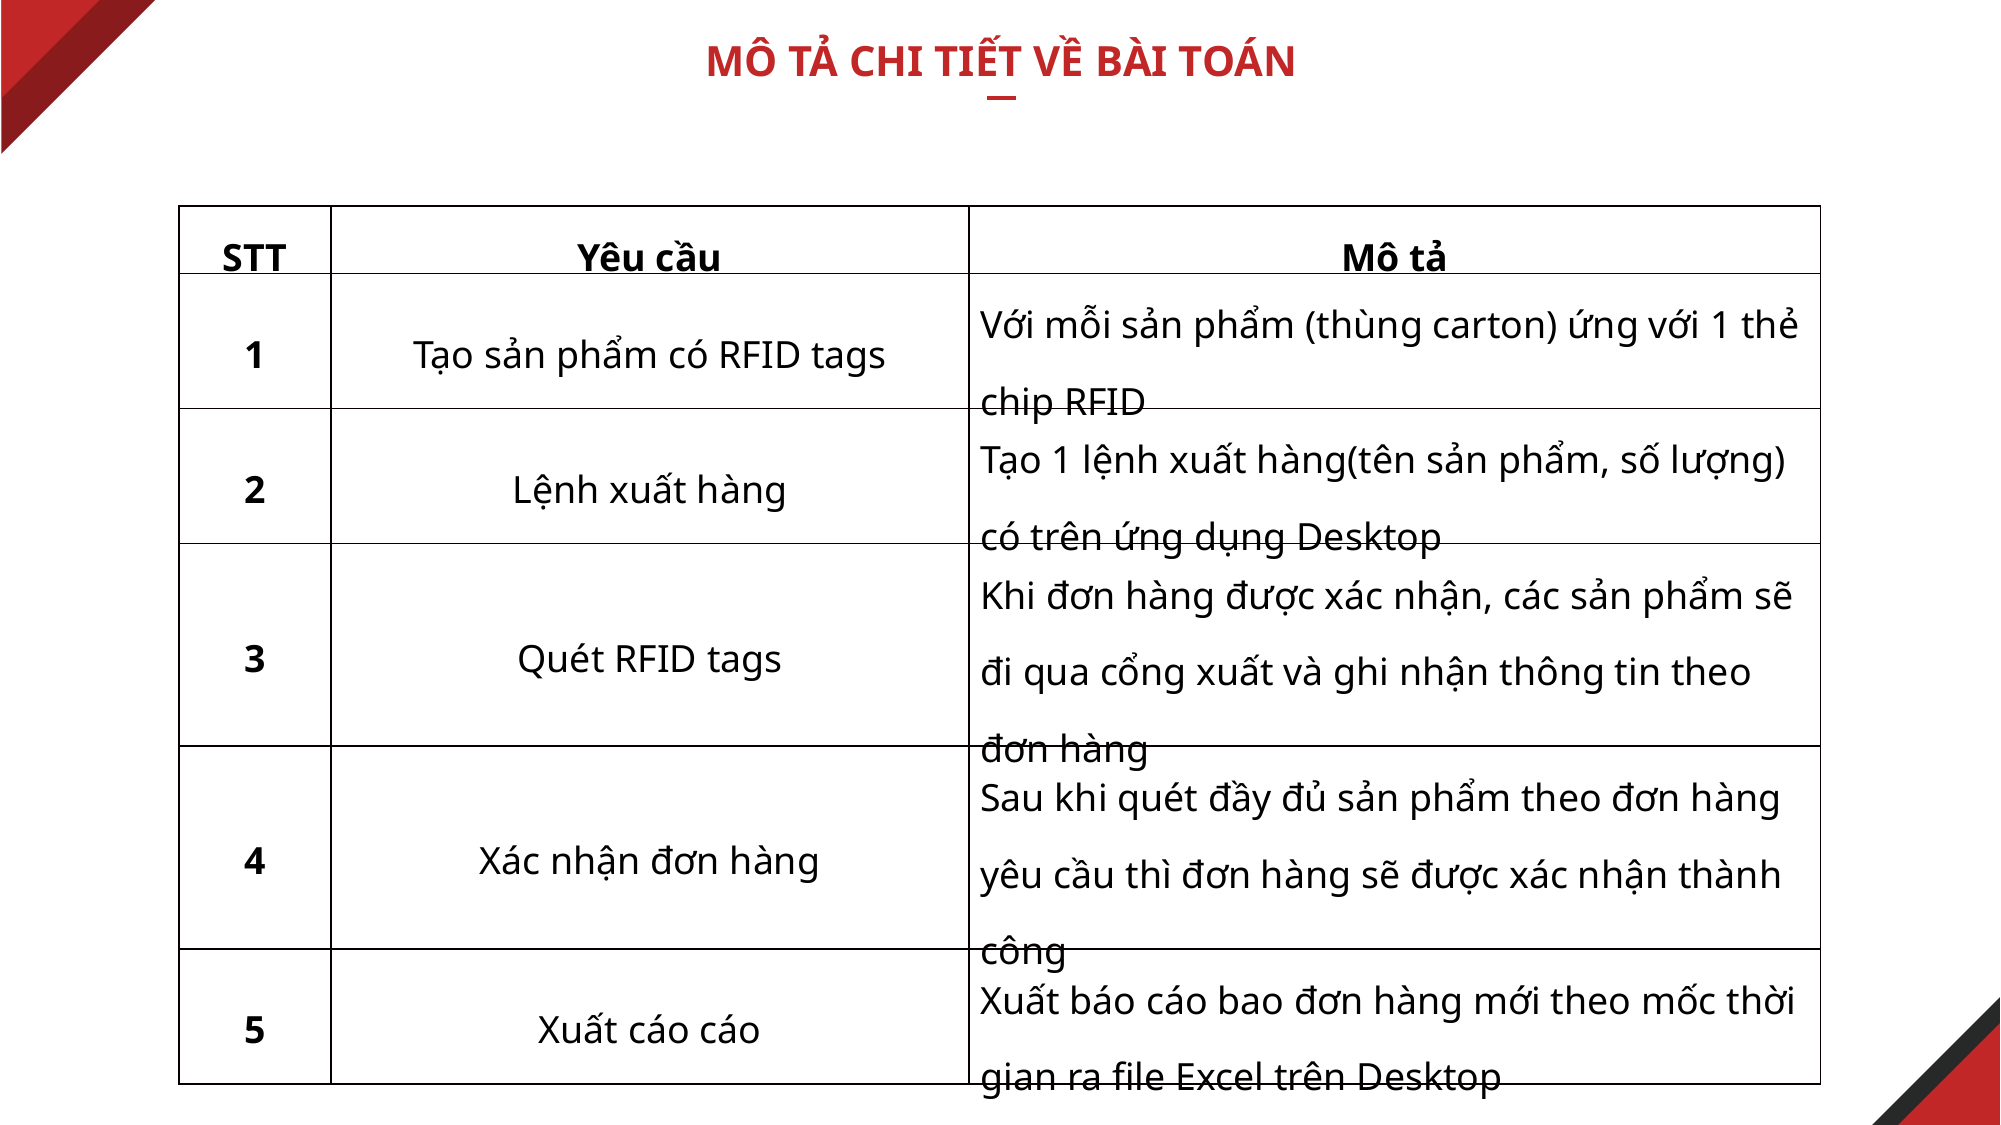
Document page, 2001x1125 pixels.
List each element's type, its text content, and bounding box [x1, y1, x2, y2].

table_cell Tạo 1 lệnh xuất hàng(tên sản phẩm, số lượng) có trên ứng dụng Desktop [970, 409, 1820, 543]
table_cell Lệnh xuất hàng [332, 409, 968, 543]
table_cell 2 [180, 409, 330, 543]
table_header STT [180, 207, 330, 273]
text_box [1896, 1021, 2000, 1125]
table_cell Sau khi quét đầy đủ sản phẩm theo đơn hàng yêu cầu thì đơn hàng sẽ được xác nhận thành công [970, 747, 1820, 948]
table_cell 5 [180, 950, 330, 1083]
table_cell Xuất cáo cáo [332, 950, 968, 1083]
table_cell Quét RFID tags [332, 544, 968, 745]
table_header Yêu cầu [332, 207, 968, 273]
text_box [0, 0, 157, 157]
table_cell 1 [180, 274, 330, 408]
table_cell 3 [180, 544, 330, 745]
table_cell Với mỗi sản phẩm (thùng carton) ứng với 1 thẻ chip RFID [970, 274, 1820, 408]
table_cell Khi đơn hàng được xác nhận, các sản phẩm sẽ đi qua cổng xuất và ghi nhận thông tin theo đơn hàng [970, 544, 1820, 745]
table_header Mô tả [970, 207, 1820, 273]
text_box [0, 0, 102, 101]
table_cell Xác nhận đơn hàng [332, 747, 968, 948]
table_cell Xuất báo cáo bao đơn hàng mới theo mốc thời gian ra file Excel trên Desktop [970, 950, 1820, 1083]
table_cell 4 [180, 747, 330, 948]
text_box [1870, 995, 2000, 1125]
text_box MÔ TẢ CHI TIẾT VỀ BÀI TOÁN [329, 27, 1673, 93]
table_cell Tạo sản phẩm có RFID tags [332, 274, 968, 408]
